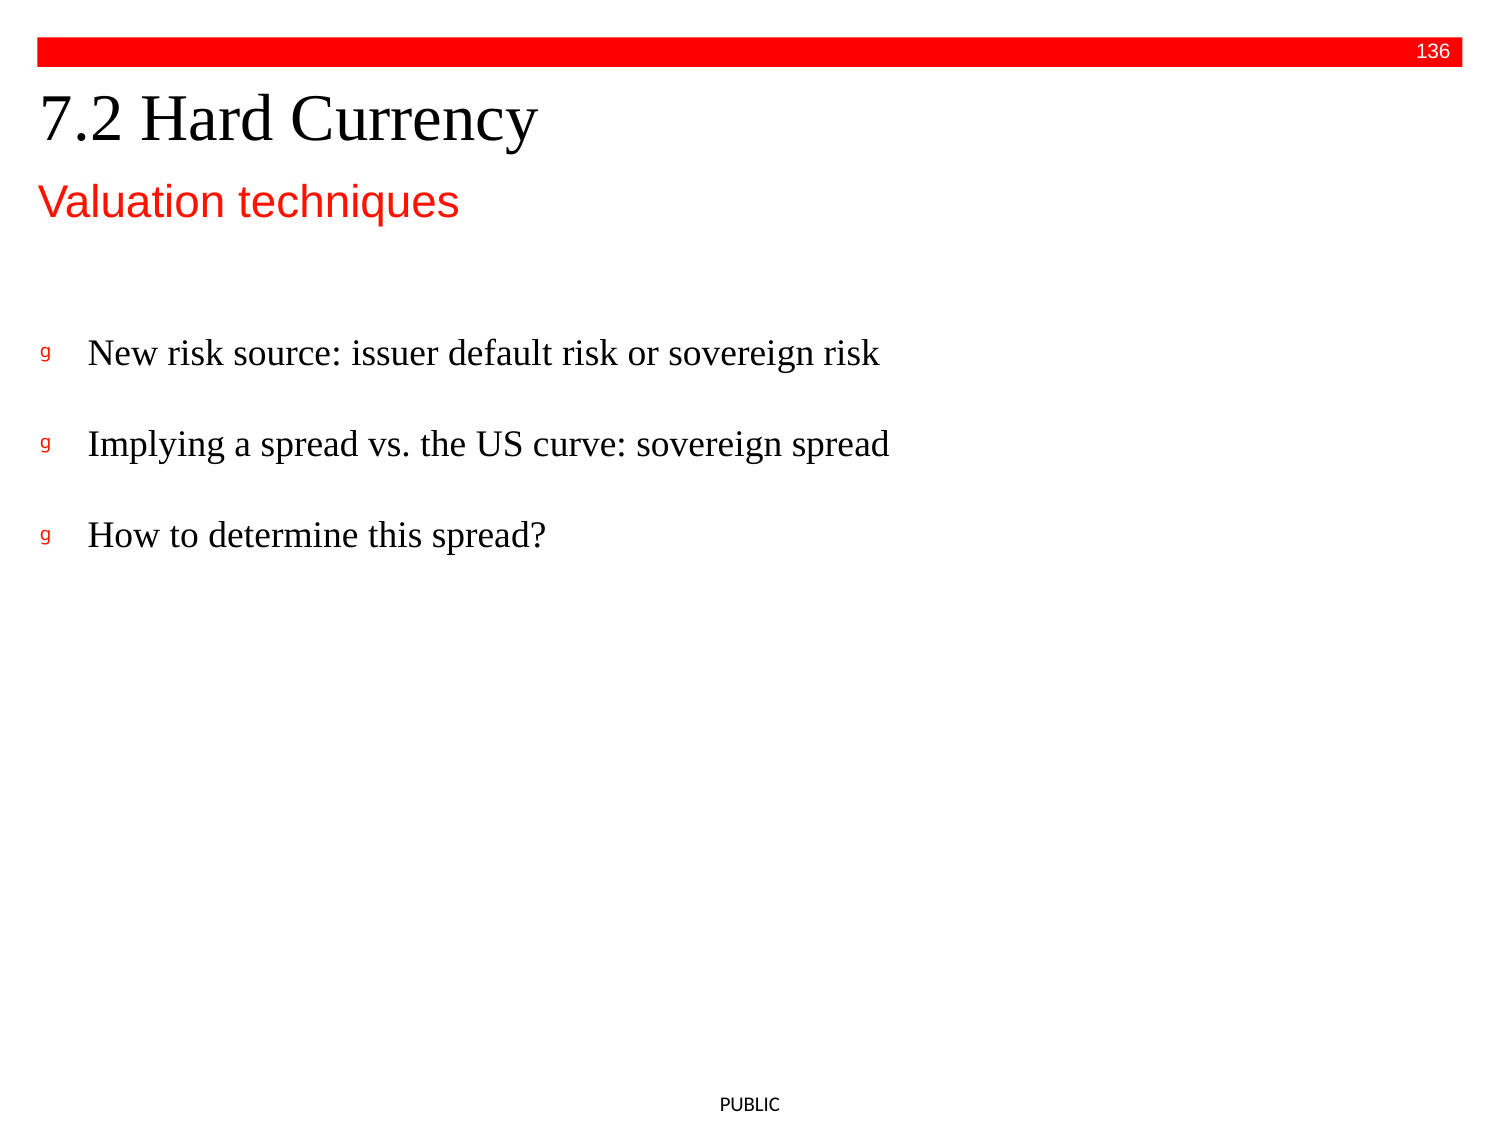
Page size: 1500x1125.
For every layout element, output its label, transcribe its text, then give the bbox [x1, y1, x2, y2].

footer [512, 1042, 988, 1103]
text_box Valuation techniques [22, 164, 1406, 234]
text_box New risk source: issuer default risk or sovereign risk Implying a spread vs. the US curve: sovereign spread How to determine this spread? [24, 327, 1459, 622]
text_box 7.2 Hard Currency [24, 65, 1459, 161]
